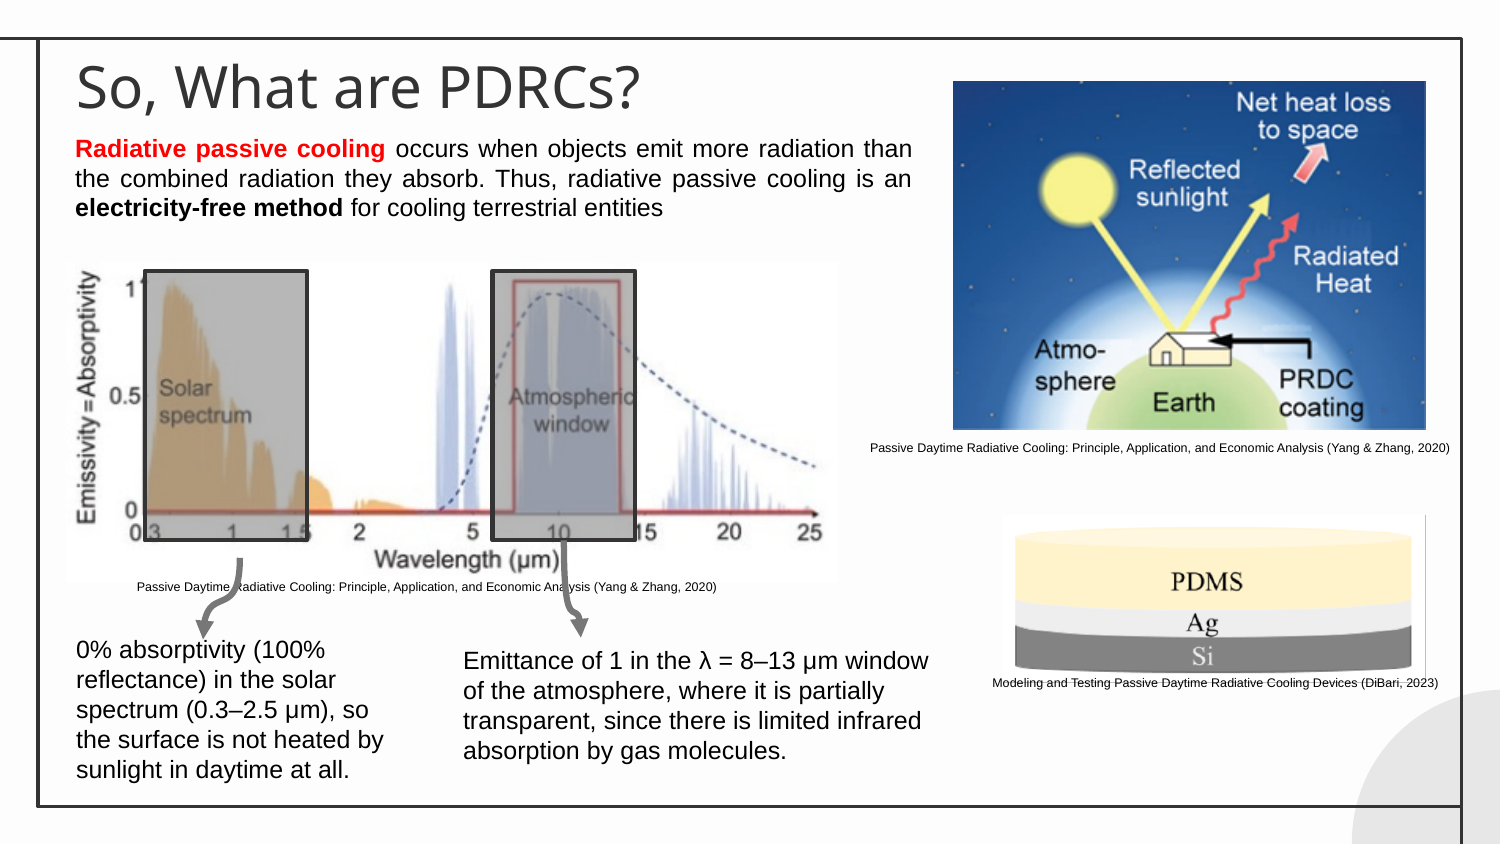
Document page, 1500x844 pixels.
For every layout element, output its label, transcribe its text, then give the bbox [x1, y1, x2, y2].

text_box Passive Daytime Radiative Cooling: Principle, Application, and Economic Analysis (Yang & Zhang, 2020) [267, 591, 519, 602]
picture [953, 81, 1426, 430]
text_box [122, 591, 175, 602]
text_box Radiative passive cooling occurs when objects emit more radiation than the combined radiation they absorb. Thus, radiative passive cooling is an electricity-free method for cooling terrestrial entities [60, 124, 929, 230]
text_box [180, 579, 263, 618]
text_box Emittance of 1 in the λ = 8–13 μm window of the atmosphere, where it is partially transparent, since there is limited infrared absorption by gas molecules. [448, 637, 949, 773]
picture [1001, 513, 1426, 684]
picture [66, 262, 838, 583]
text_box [523, 580, 622, 598]
text_box 0% absorptivity (100% reflectance) in the solar spectrum (0.3–2.5 μm), so the surface is not heated by sunlight in daytime at all. [61, 626, 415, 791]
title So, What are PDRCs? [61, 34, 1326, 129]
text_box Modeling and Testing Passive Daytime Radiative Cooling Devices (DiBari, 2023) [977, 667, 1500, 698]
text_box Passive Daytime Radiative Cooling: Principle, Application, and Economic Analysis (Yang & Zhang, 2020) [855, 432, 1500, 463]
text_box Passive Daytime Radiative Cooling: Principle, Application, and Economic Analysis (Yang & Zhang, 2020) [626, 571, 954, 602]
